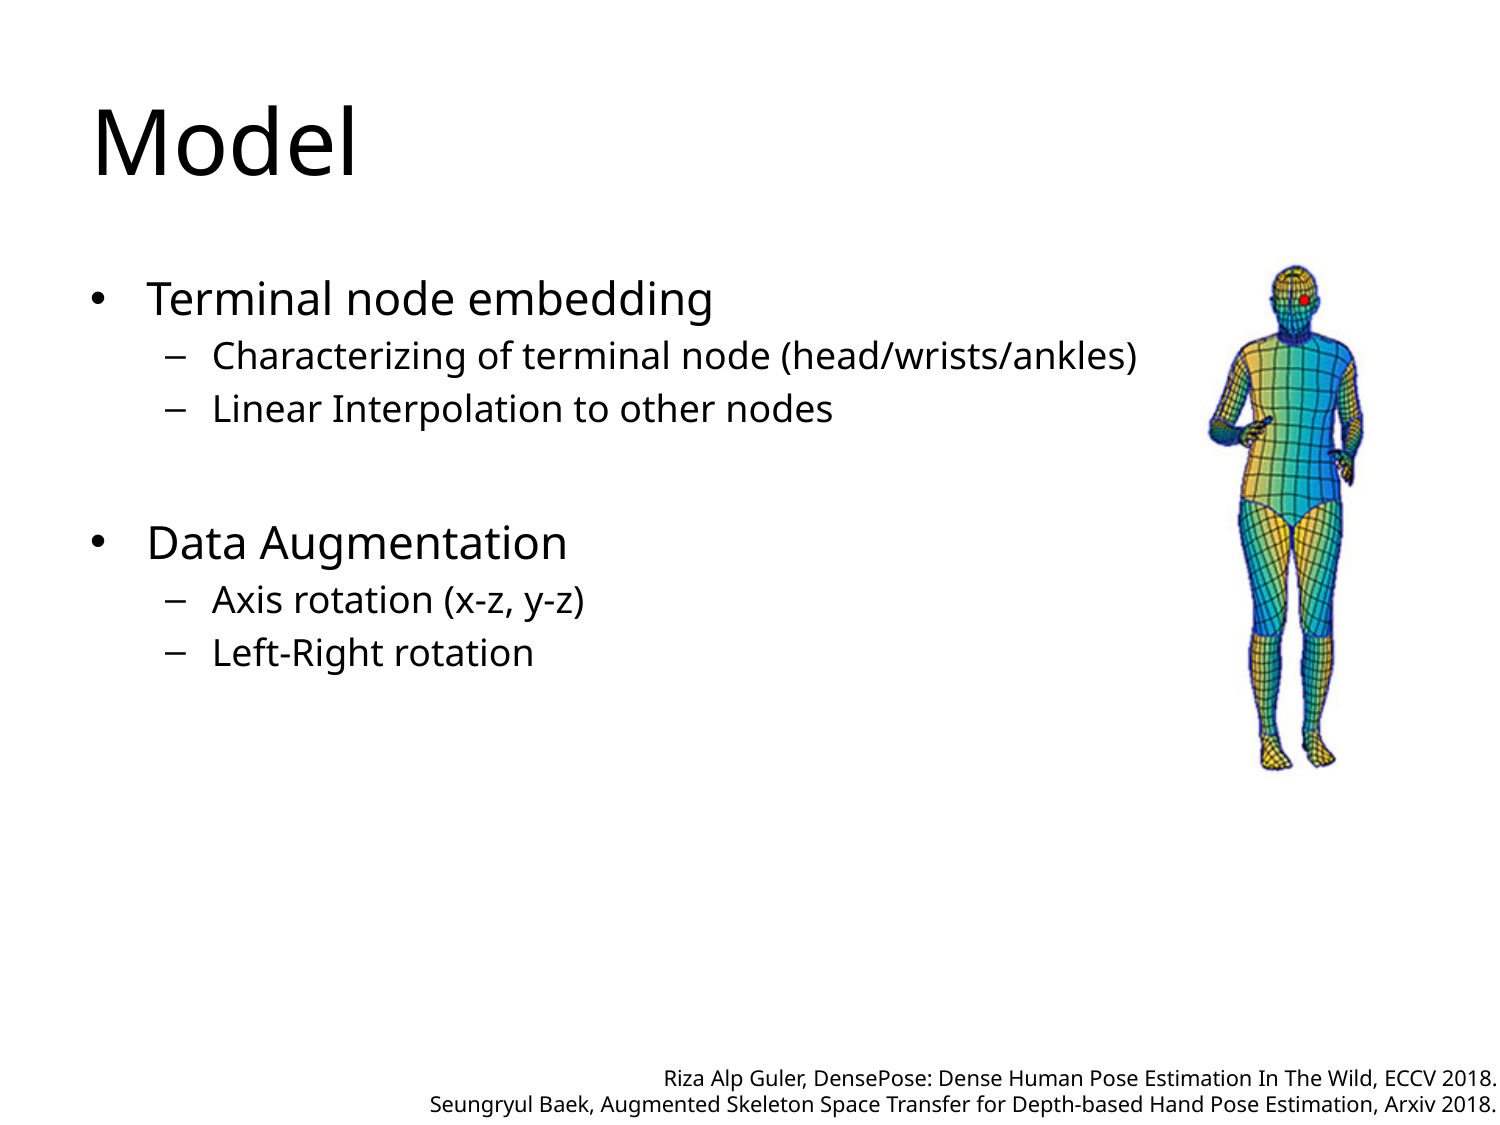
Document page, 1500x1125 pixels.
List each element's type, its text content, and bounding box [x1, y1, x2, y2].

text_box Riza Alp Guler, DensePose: Dense Human Pose Estimation In The Wild, ECCV 2018. Seungryul Baek, Augmented Skeleton Space Transfer for Depth-based Hand Pose Estimation, Arxiv 2018. [414, 1056, 1500, 1124]
list Terminal node embedding Characterizing of terminal node (head/wrists/ankles) Linear Interpolation to other nodes Data Augmentation Axis rotation (x-z, y-z) Left-Right rotation [75, 262, 1425, 1005]
picture [1139, 243, 1439, 805]
title Model [75, 45, 1425, 233]
